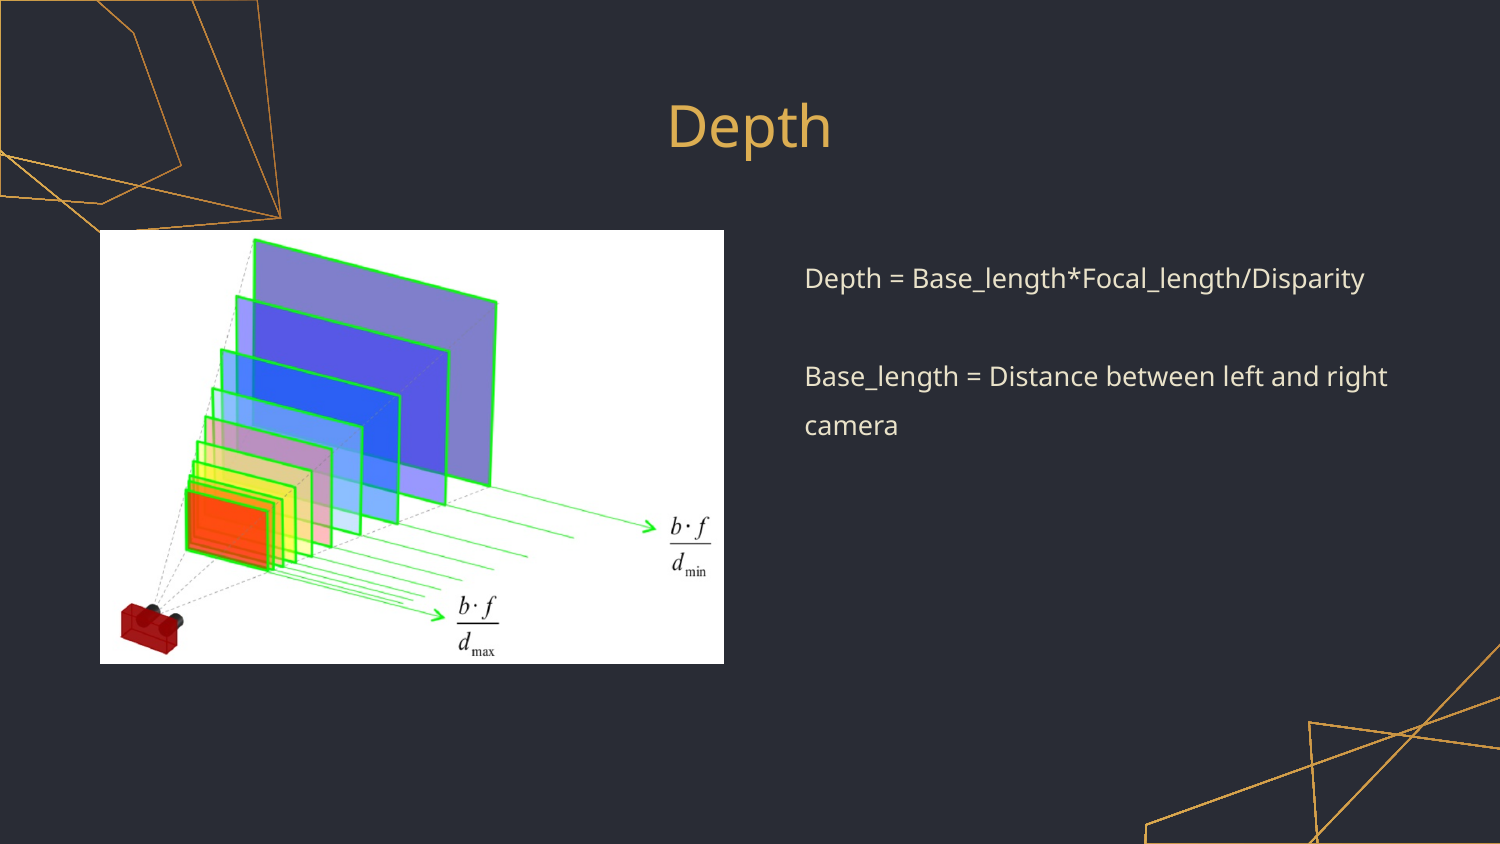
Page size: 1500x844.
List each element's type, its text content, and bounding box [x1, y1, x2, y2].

picture [100, 230, 724, 664]
title Depth [327, 88, 1173, 160]
text_box Depth = Base_length*Focal_length/Disparity Base_length = Distance between left and right camera [789, 230, 1454, 456]
